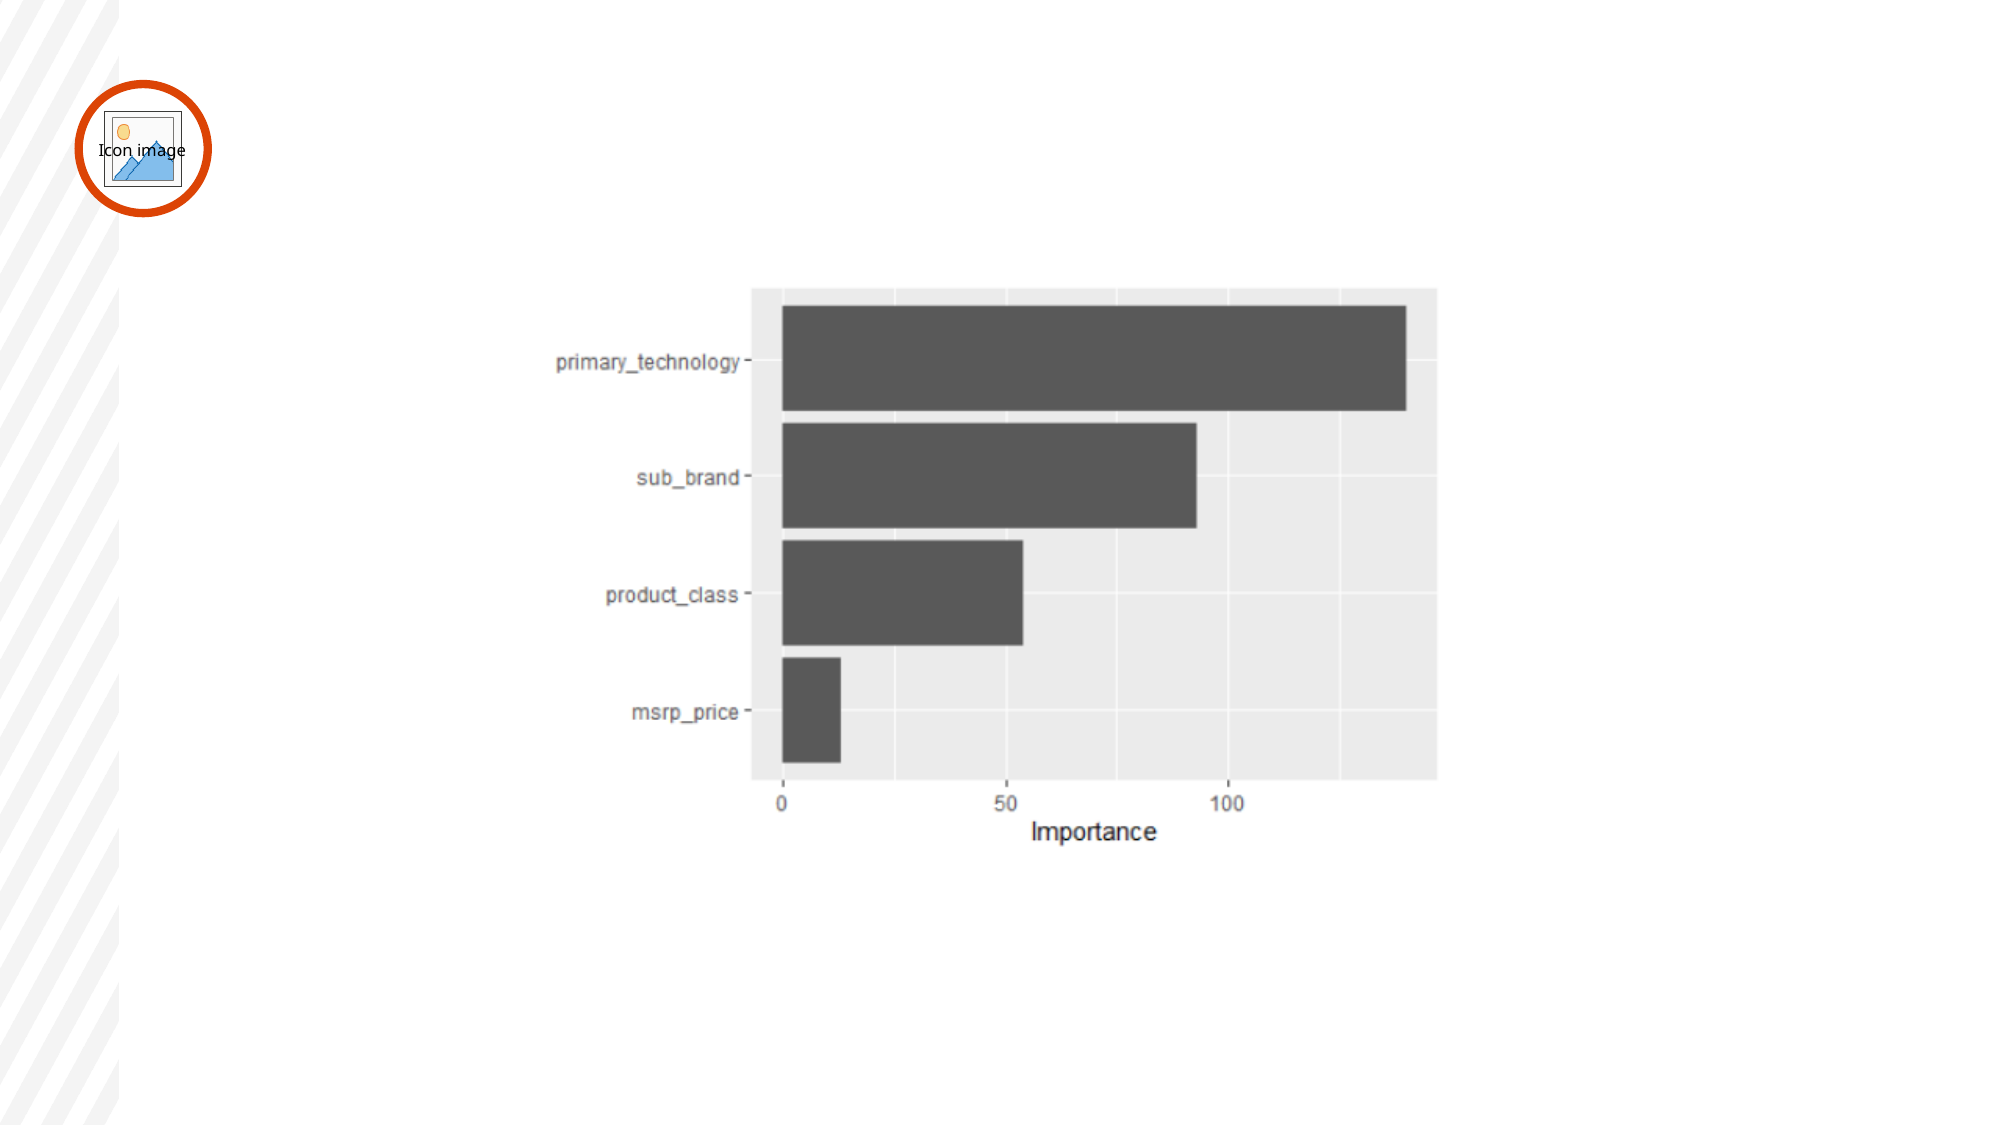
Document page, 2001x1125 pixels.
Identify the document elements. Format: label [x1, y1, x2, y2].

picture [101, 107, 184, 191]
picture [0, 0, 119, 1125]
picture [541, 275, 1459, 850]
